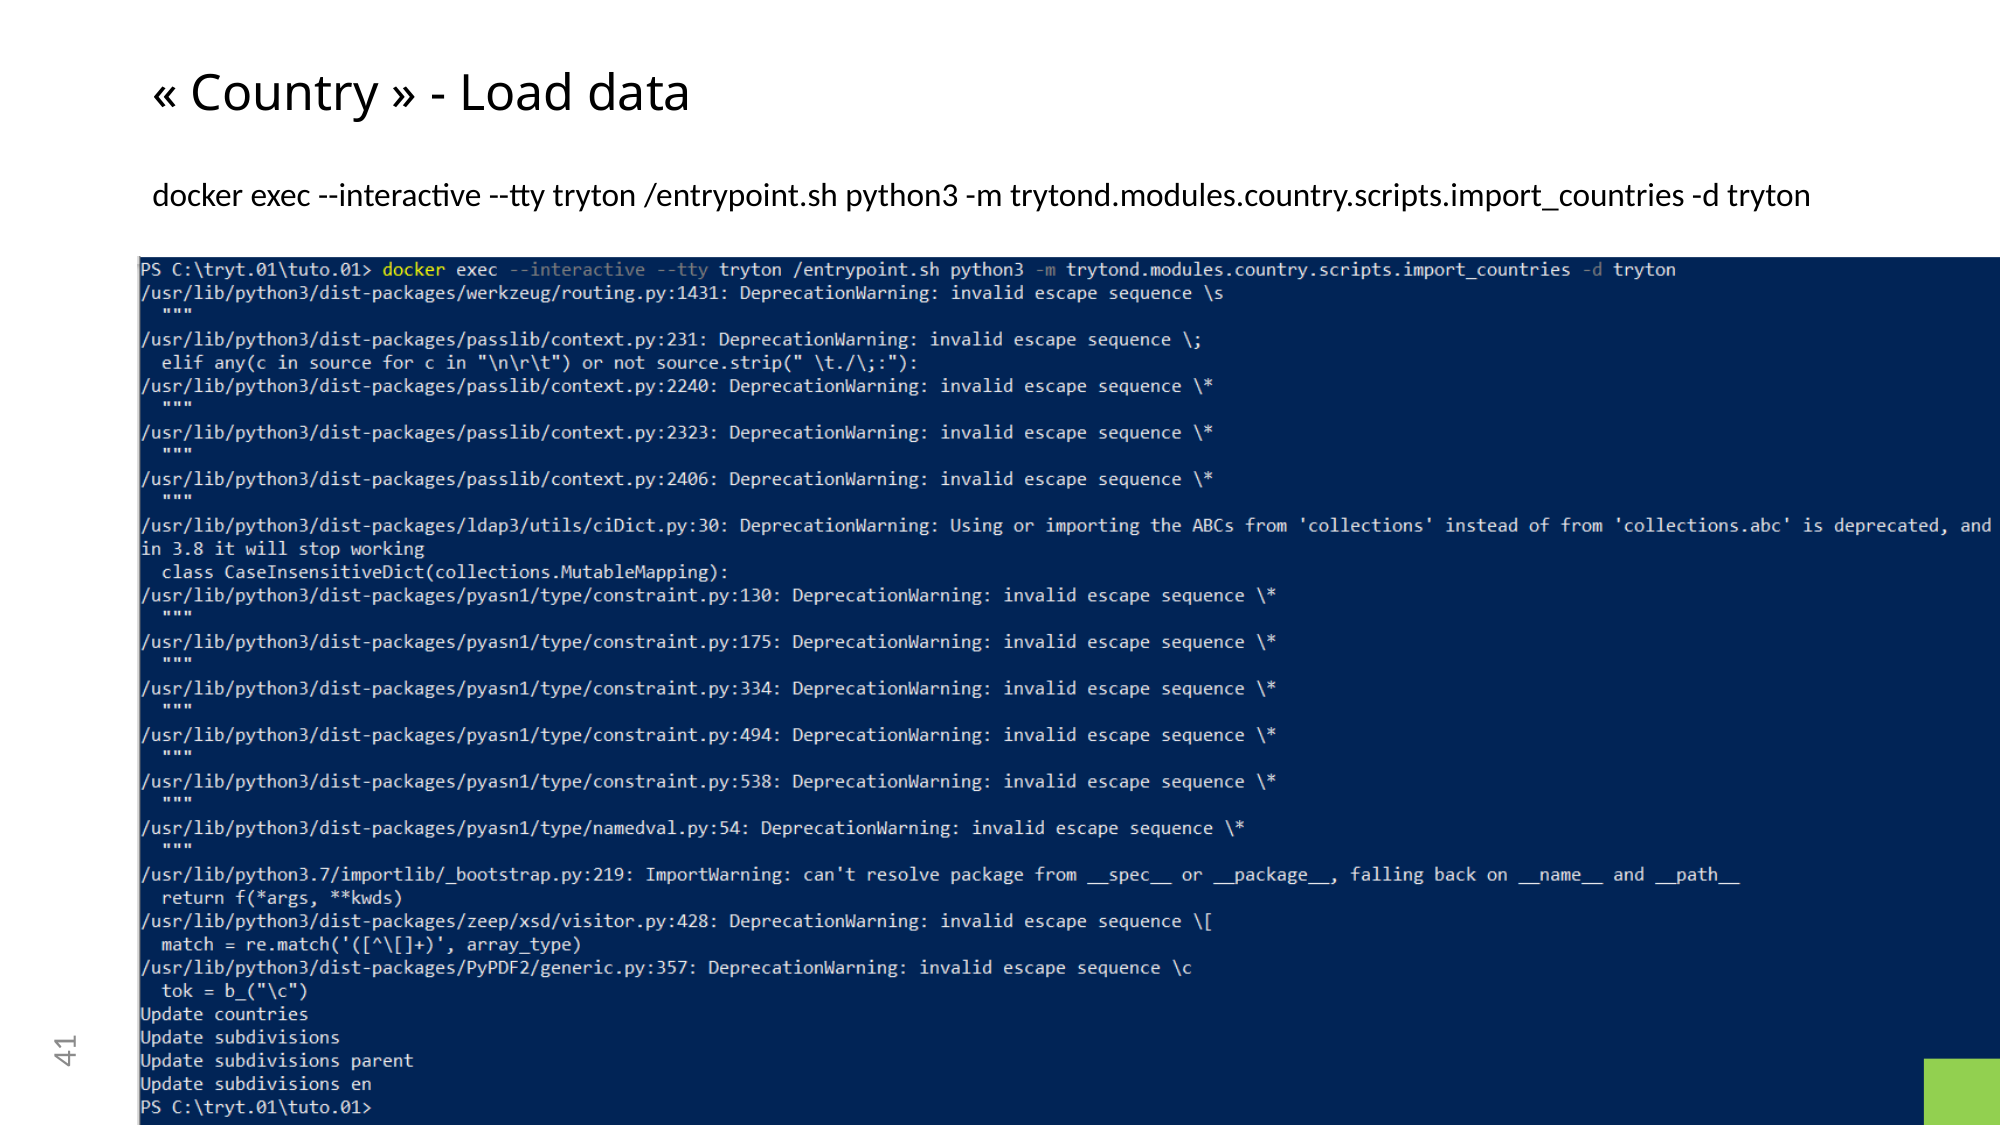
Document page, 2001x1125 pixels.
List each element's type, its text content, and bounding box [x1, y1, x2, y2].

text_box docker exec --interactive --tty tryton /entrypoint.sh python3 -m trytond.modules.country.scripts.import_countries -d tryton [137, 165, 1961, 221]
slide_number 41 [32, 995, 93, 1108]
title « Country » - Load data [137, 59, 1863, 136]
picture [137, 255, 2000, 1125]
